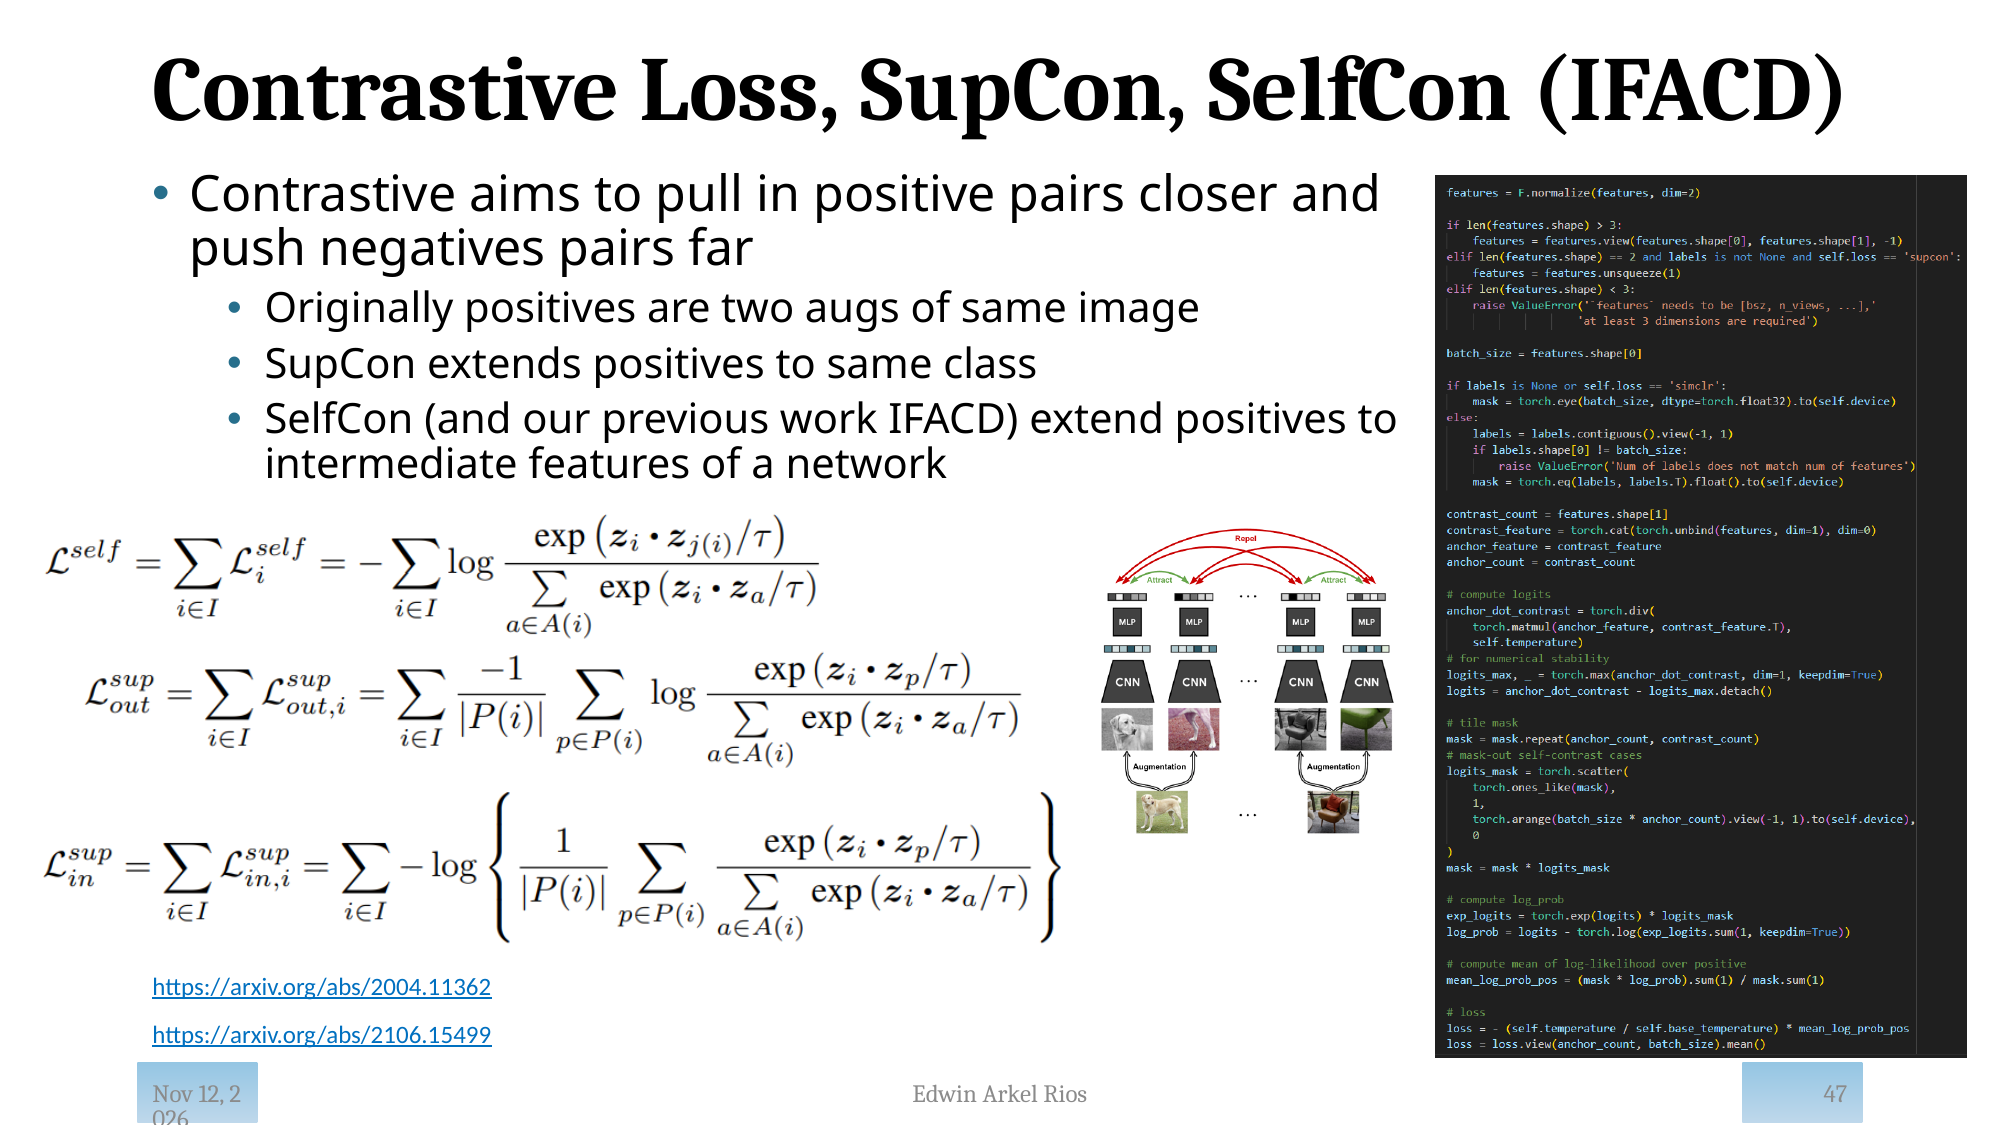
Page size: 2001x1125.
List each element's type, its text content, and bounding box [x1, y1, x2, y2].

list Contrastive aims to pull in positive pairs closer and push negatives pairs far Originally positives are two augs of same image SupCon extends positives to same class SelfCon (and our previous work IFACD) extend positives to intermediate features of a network [137, 161, 1457, 947]
picture [1094, 524, 1399, 838]
list https://arxiv.org/abs/2004.11362 https://arxiv.org/abs/2106.15499 [137, 966, 1435, 1058]
slide_number Feb-25 [137, 1062, 258, 1123]
picture [10, 503, 1072, 959]
footer Edwin Arkel Rios [662, 1062, 1338, 1123]
title Contrastive Loss, SupCon, SelfCon (IFACD) [137, 25, 1967, 156]
picture [1435, 175, 1967, 1058]
slide_number 47 [1742, 1062, 1863, 1123]
